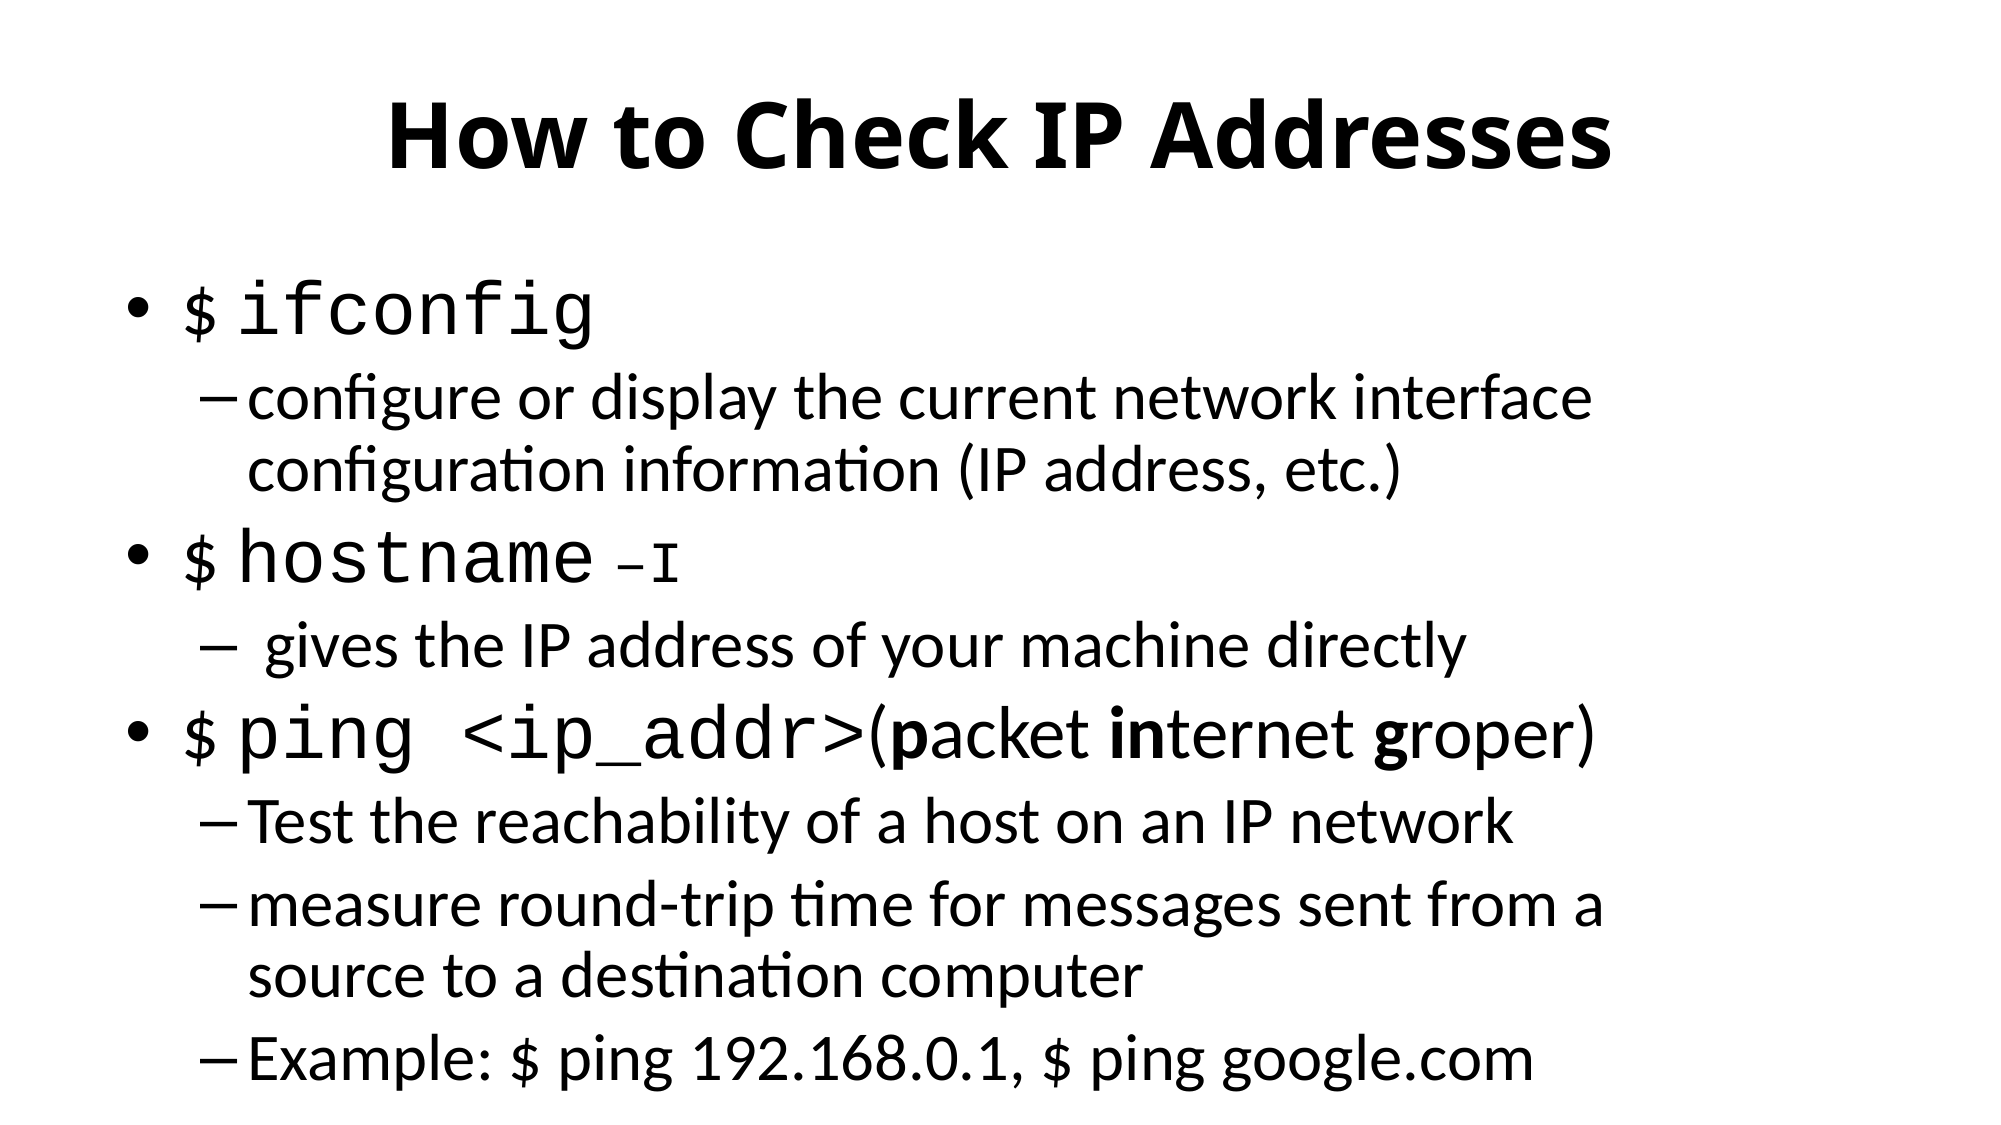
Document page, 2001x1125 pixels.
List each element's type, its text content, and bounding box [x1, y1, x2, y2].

title How to Check IP Addresses [324, 45, 1675, 233]
list $ ifconfig configure or display the current network interface configuration information (IP address, etc.) $ hostname –I gives the IP address of your machine directly $ ping <ip_addr>(packet internet groper) Test the reachability of a host on an IP network measure round-trip time for messages sent from a source to a destination computer Example: $ ping 192.168.0.1, $ ping google.com [110, 262, 1675, 1005]
